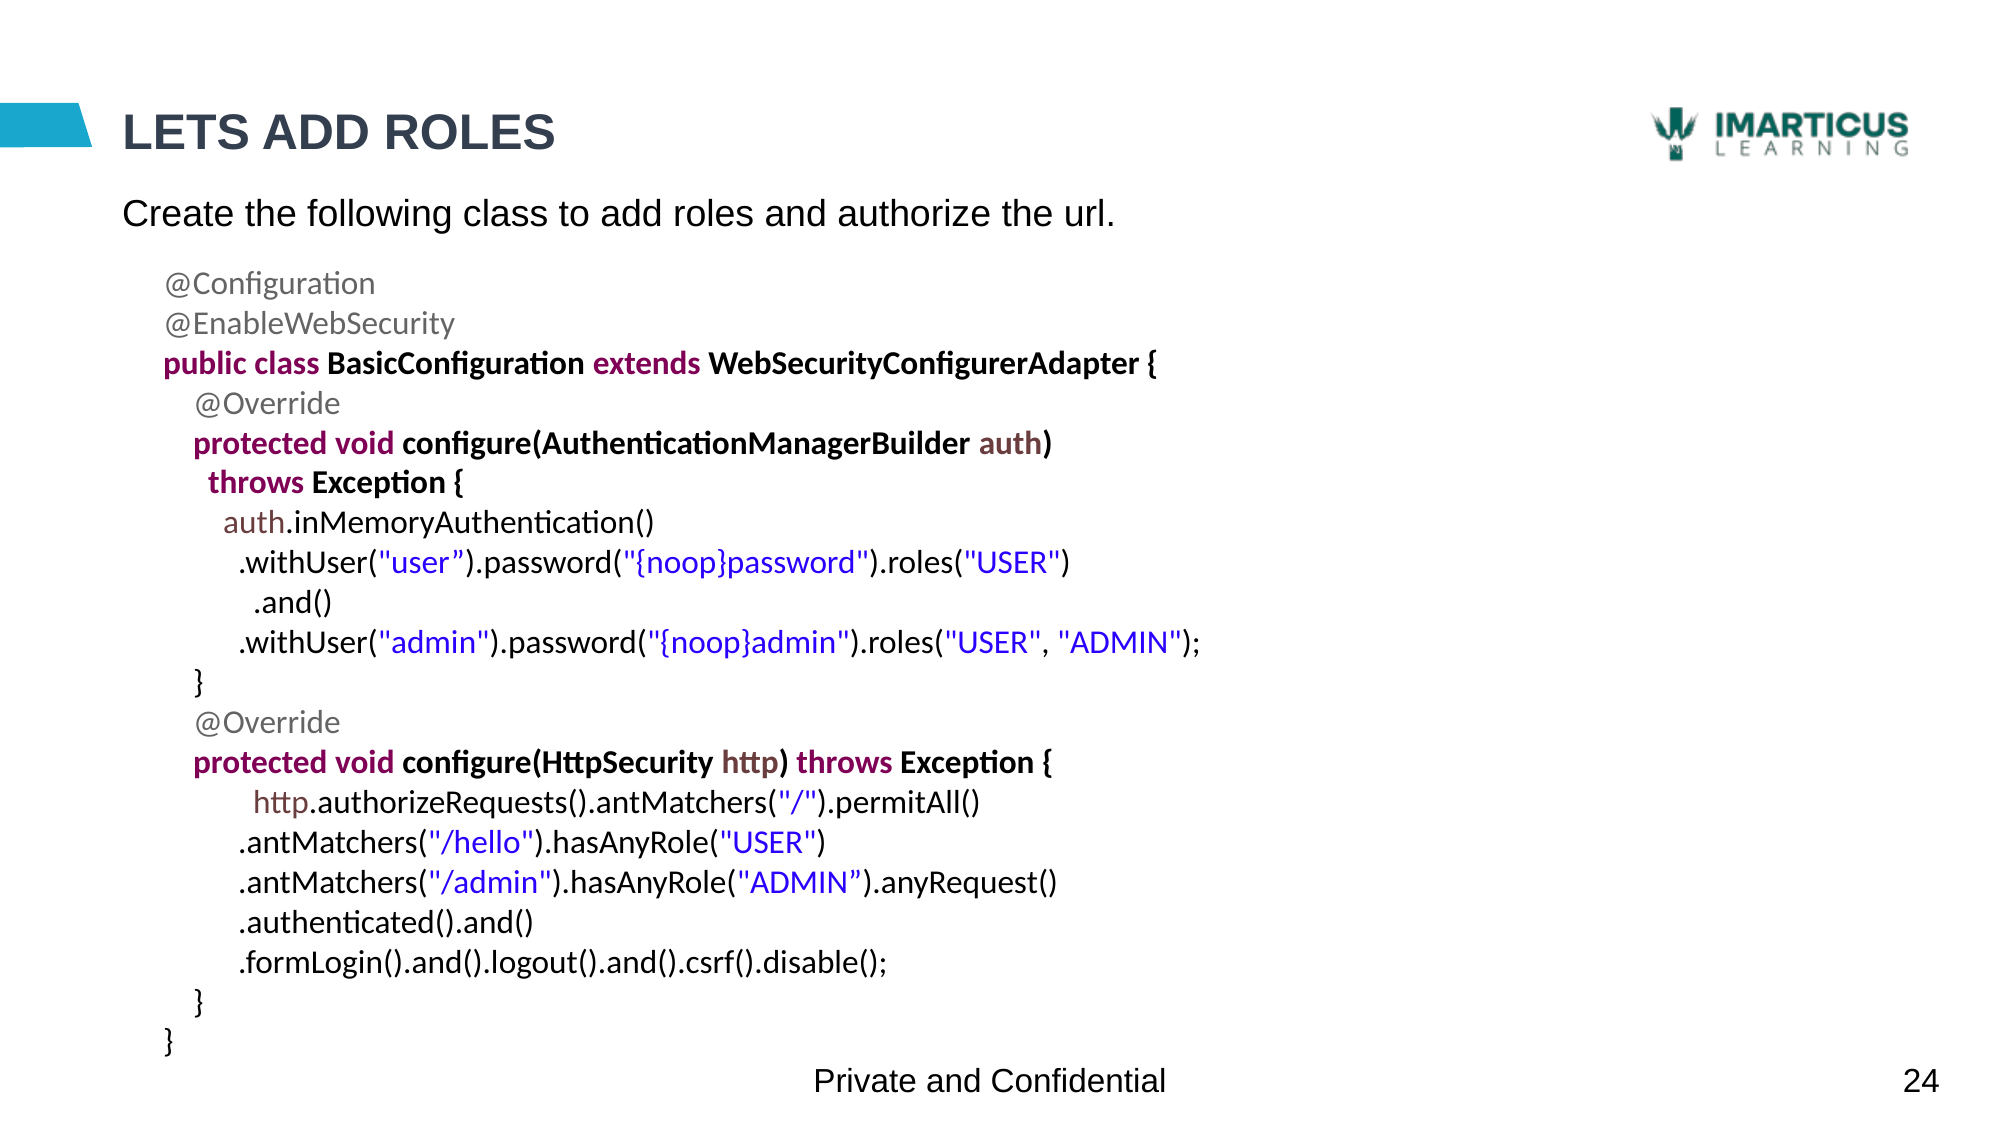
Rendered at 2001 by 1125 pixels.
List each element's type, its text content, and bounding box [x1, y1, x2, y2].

text_box [107, 186, 1540, 1125]
picture [1833, 84, 1955, 185]
title LETS ADD ROLES [107, 81, 1833, 187]
text_box @Configuration @EnableWebSecurity public class BasicConfiguration extends WebSecurityConfigurerAdapter { @Override protected void configure(AuthenticationManagerBuilder auth) throws Exception { auth.inMemoryAuthentication() .withUser("user”).password("{noop}password").roles("USER") .and() .withUser("admin").password("{noop}admin").roles("USER", "ADMIN"); } @Override protected void configure(HttpSecurity http) throws Exception { http.authorizeRequests().antMatchers("/").permitAll() .antMatchers("/hello").hasAnyRole("USER") .antMatchers("/admin").hasAnyRole("ADMIN”).anyRequest() .authenticated().and() .formLogin().and().logout().and().csrf().disable(); } } [148, 253, 1449, 1067]
text_box Create the following class to add roles and authorize the url. [107, 186, 1424, 249]
